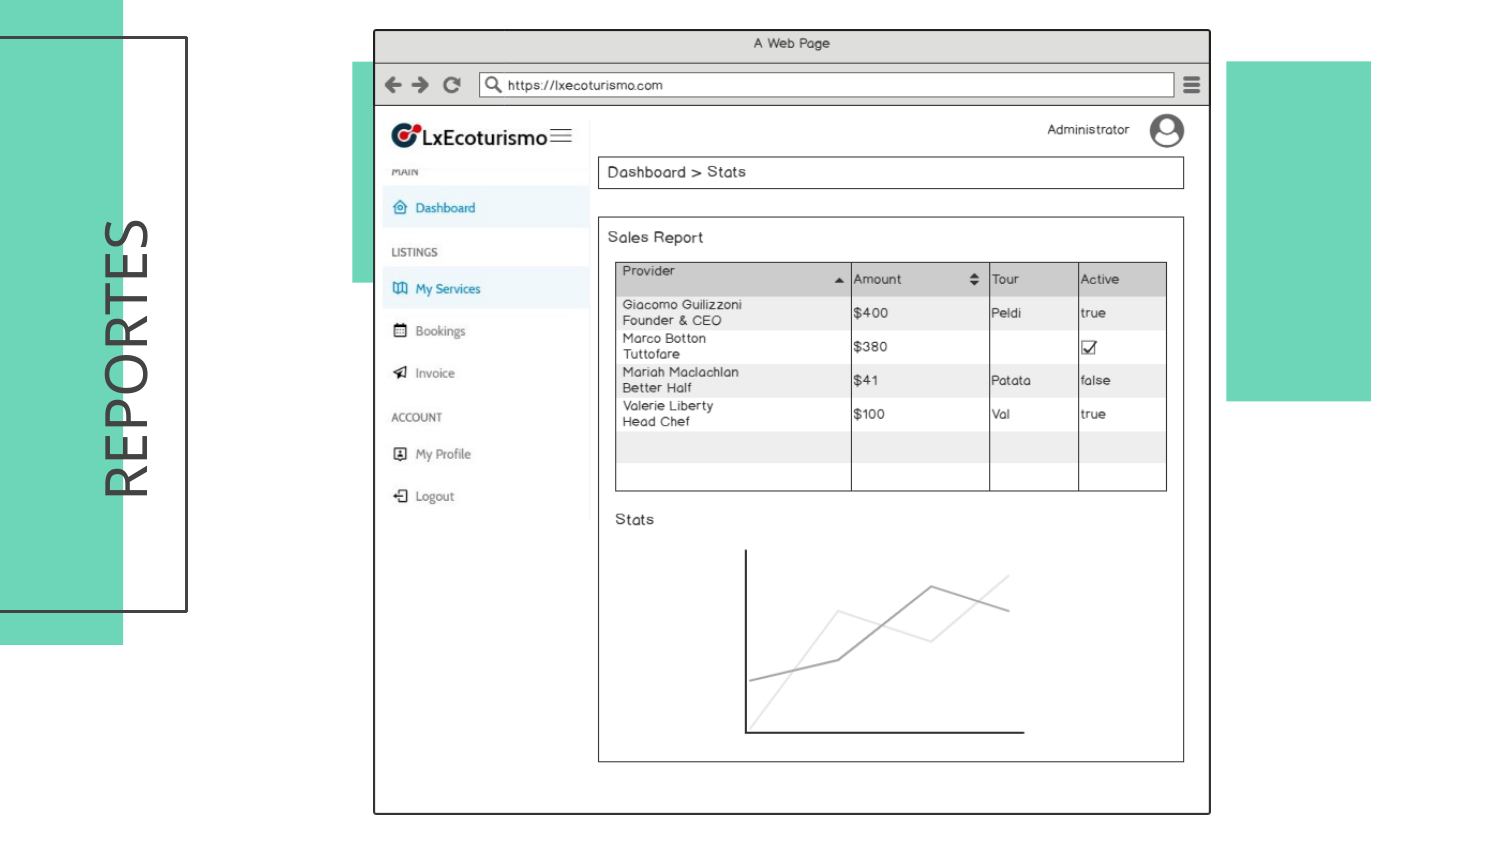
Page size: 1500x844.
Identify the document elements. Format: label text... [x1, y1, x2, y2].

text_box [352, 61, 368, 283]
picture [373, 29, 1211, 815]
title REPORTES [80, 203, 175, 661]
text_box [0, 37, 187, 612]
text_box [1226, 61, 1371, 402]
